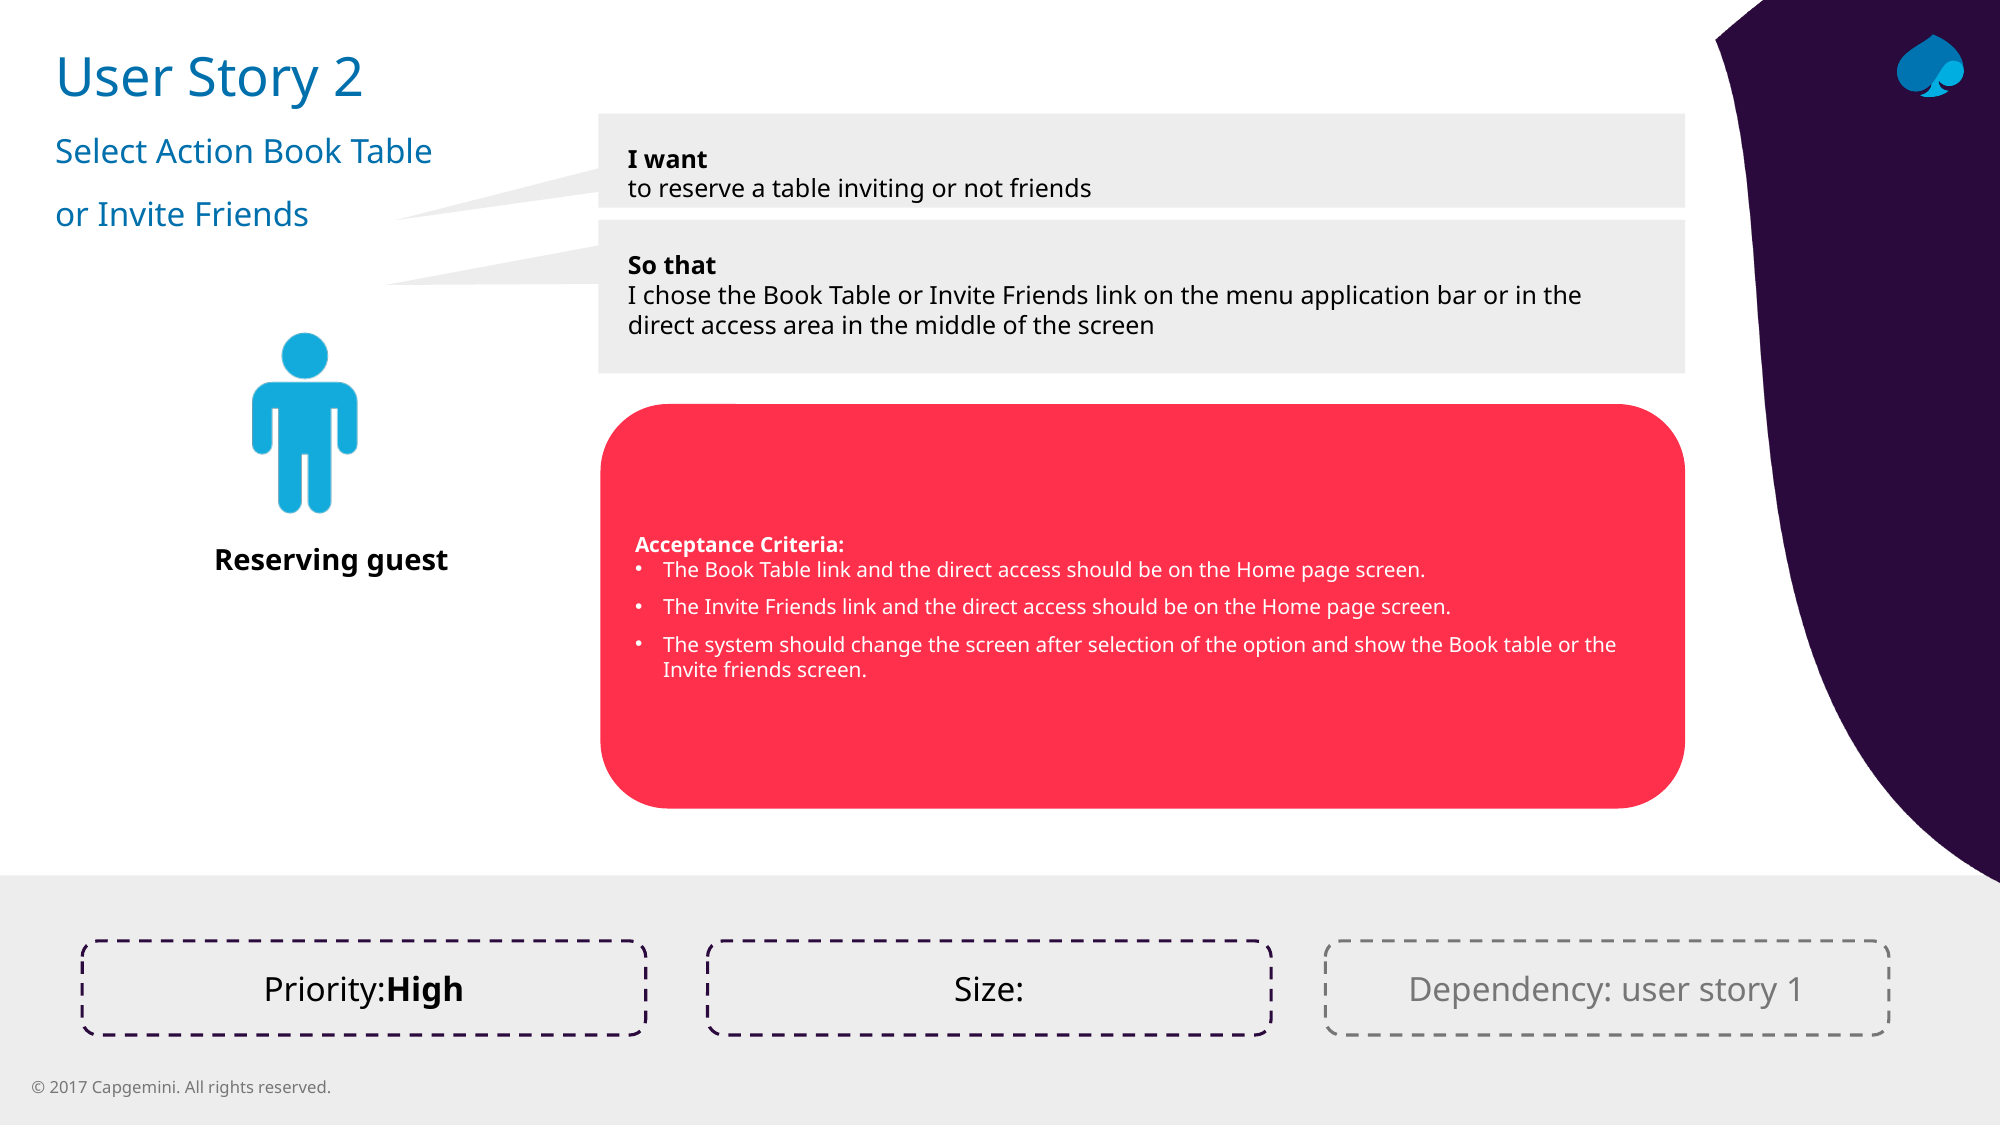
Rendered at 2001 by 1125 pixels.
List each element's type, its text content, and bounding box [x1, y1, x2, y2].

text_box © 2017 Capgemini. All rights reserved. [31, 1068, 397, 1105]
picture [142, 243, 469, 630]
text_box Priority:High [81, 939, 647, 1037]
text_box User Story 2 Select Action Book Table or Invite Friends [40, 37, 1655, 180]
text_box Dependency: user story 1 [1324, 939, 1890, 1037]
text_box So that I chose the Book Table or Invite Friends link on the menu application bar or in the direct access area in the middle of the screen [469, 219, 1655, 374]
picture [1649, 0, 2001, 872]
text_box [0, 874, 2000, 1125]
text_box Acceptance Criteria: The Book Table link and the direct access should be on the Home page screen. The Invite Friends link and the direct access should be on the Home page screen. The system should change the screen after selection of the option and show the Book table or the Invite friends screen. [599, 402, 1655, 810]
text_box I want to reserve a table inviting or not friends [395, 113, 1655, 221]
text_box Size: [706, 939, 1273, 1037]
